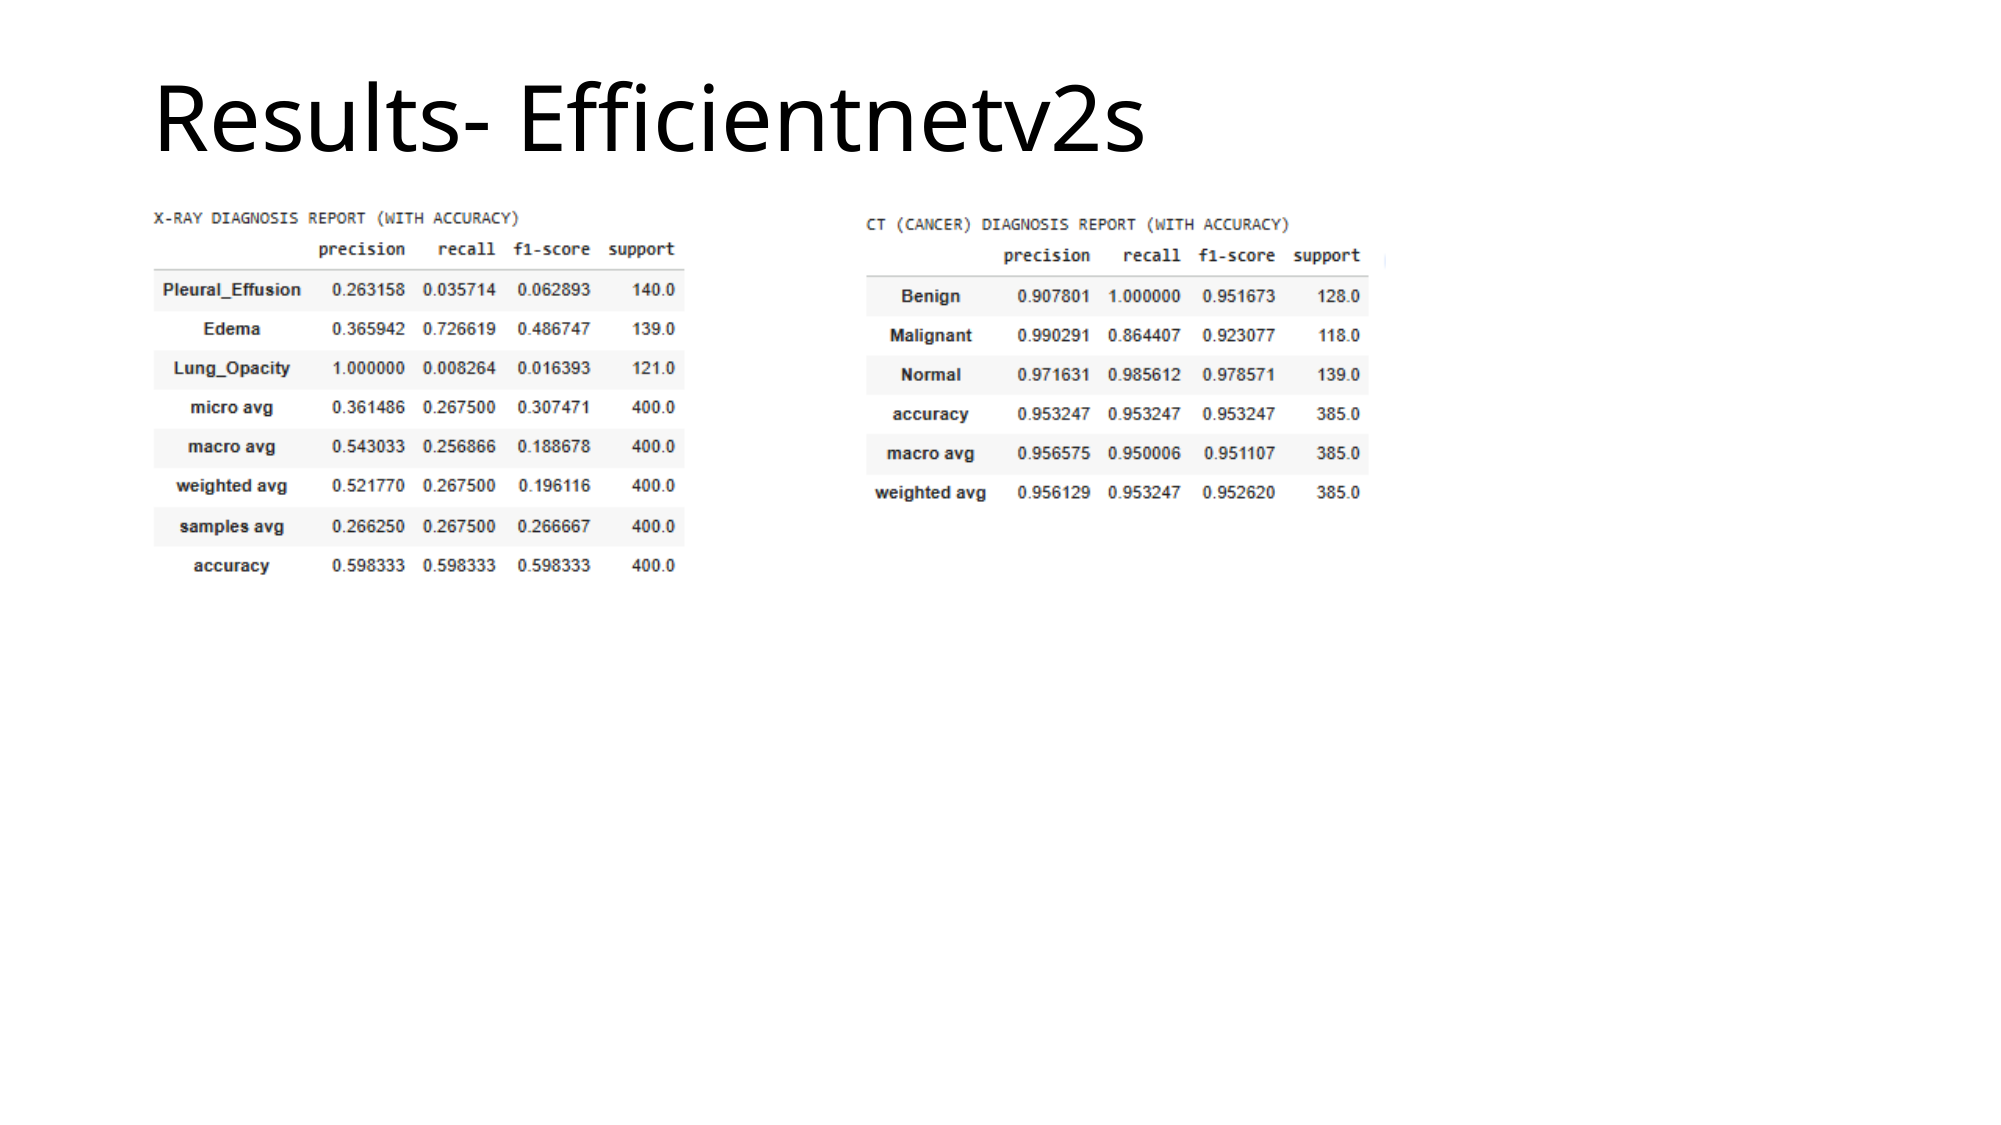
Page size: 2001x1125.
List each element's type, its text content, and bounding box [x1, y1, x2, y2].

picture [137, 205, 694, 589]
title Results- Efficientnetv2s [137, 59, 1863, 185]
picture [848, 205, 1386, 516]
